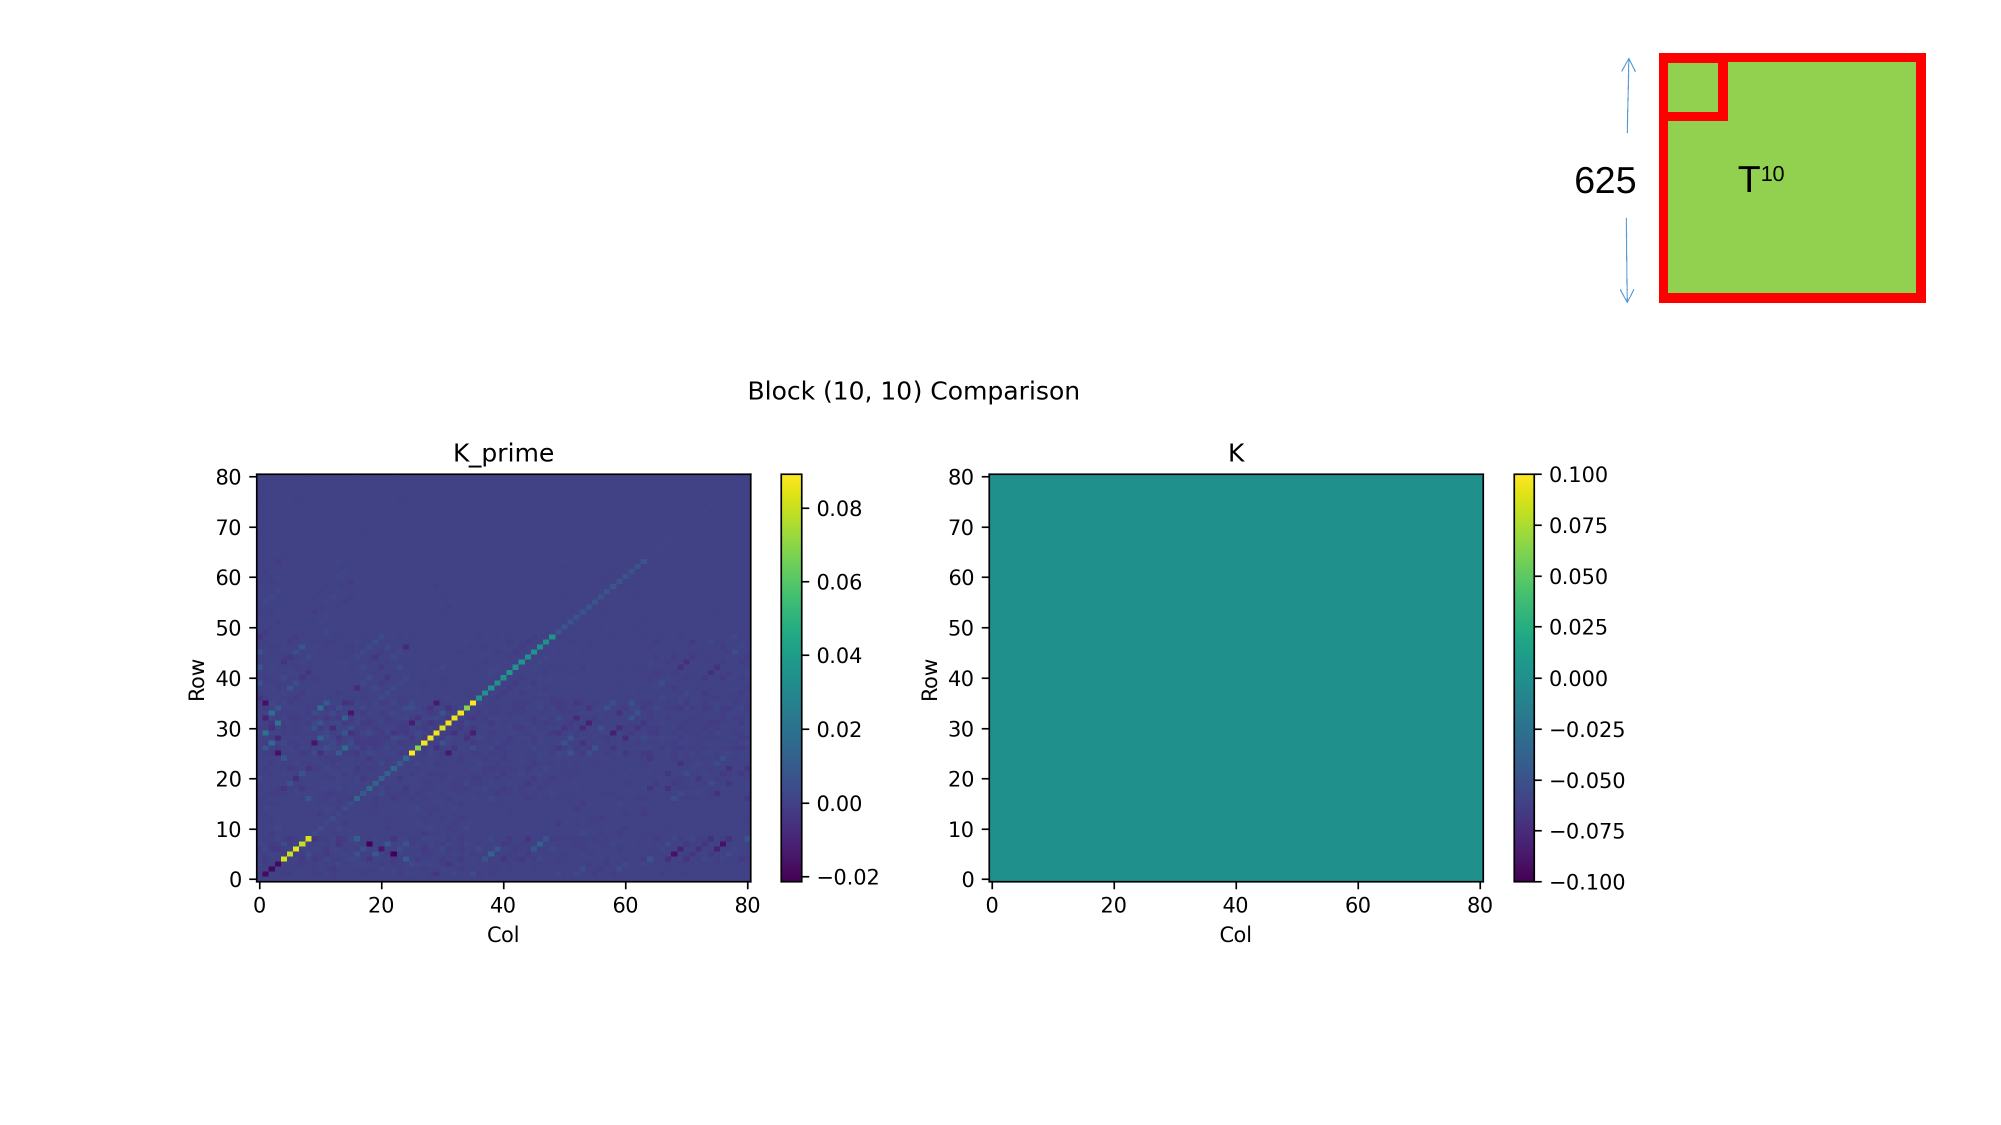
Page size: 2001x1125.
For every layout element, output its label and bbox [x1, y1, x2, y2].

picture [163, 368, 1664, 969]
text_box [1559, 57, 1922, 304]
